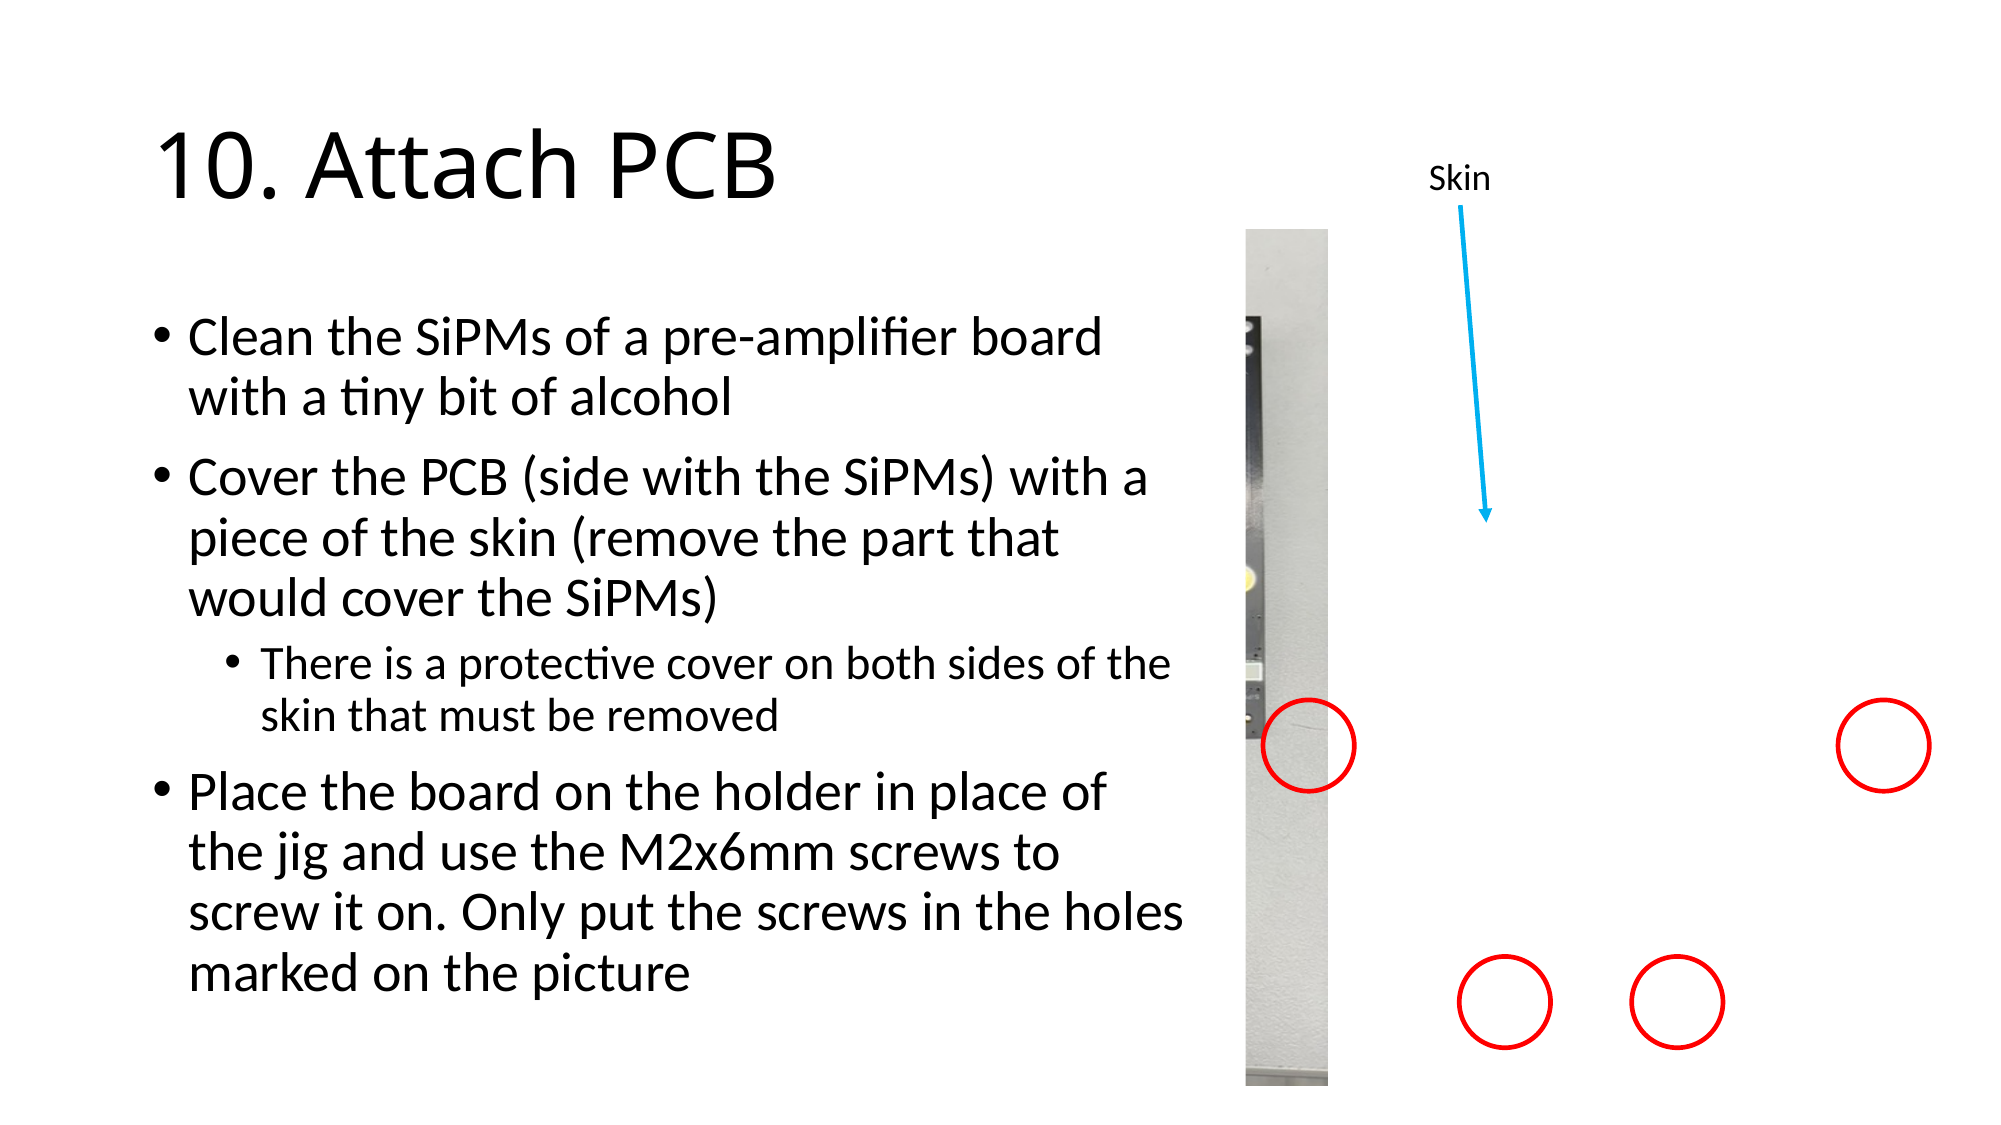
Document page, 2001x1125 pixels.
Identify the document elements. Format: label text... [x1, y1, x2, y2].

list Clean the SiPMs of a pre-amplifier board with a tiny bit of alcohol Cover the PCB (side with the SiPMs) with a piece of the skin (remove the part that would cover the SiPMs) There is a protective cover on both sides of the skin that must be removed Place the board on the holder in place of the jig and use the M2x6mm screws to screw it on. Only put the screws in the holes marked on the picture [137, 299, 1203, 1014]
text_box Skin [1414, 145, 1507, 206]
title 10. Attach PCB [137, 59, 1863, 278]
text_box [1460, 206, 1487, 523]
picture [1245, 229, 1940, 1086]
